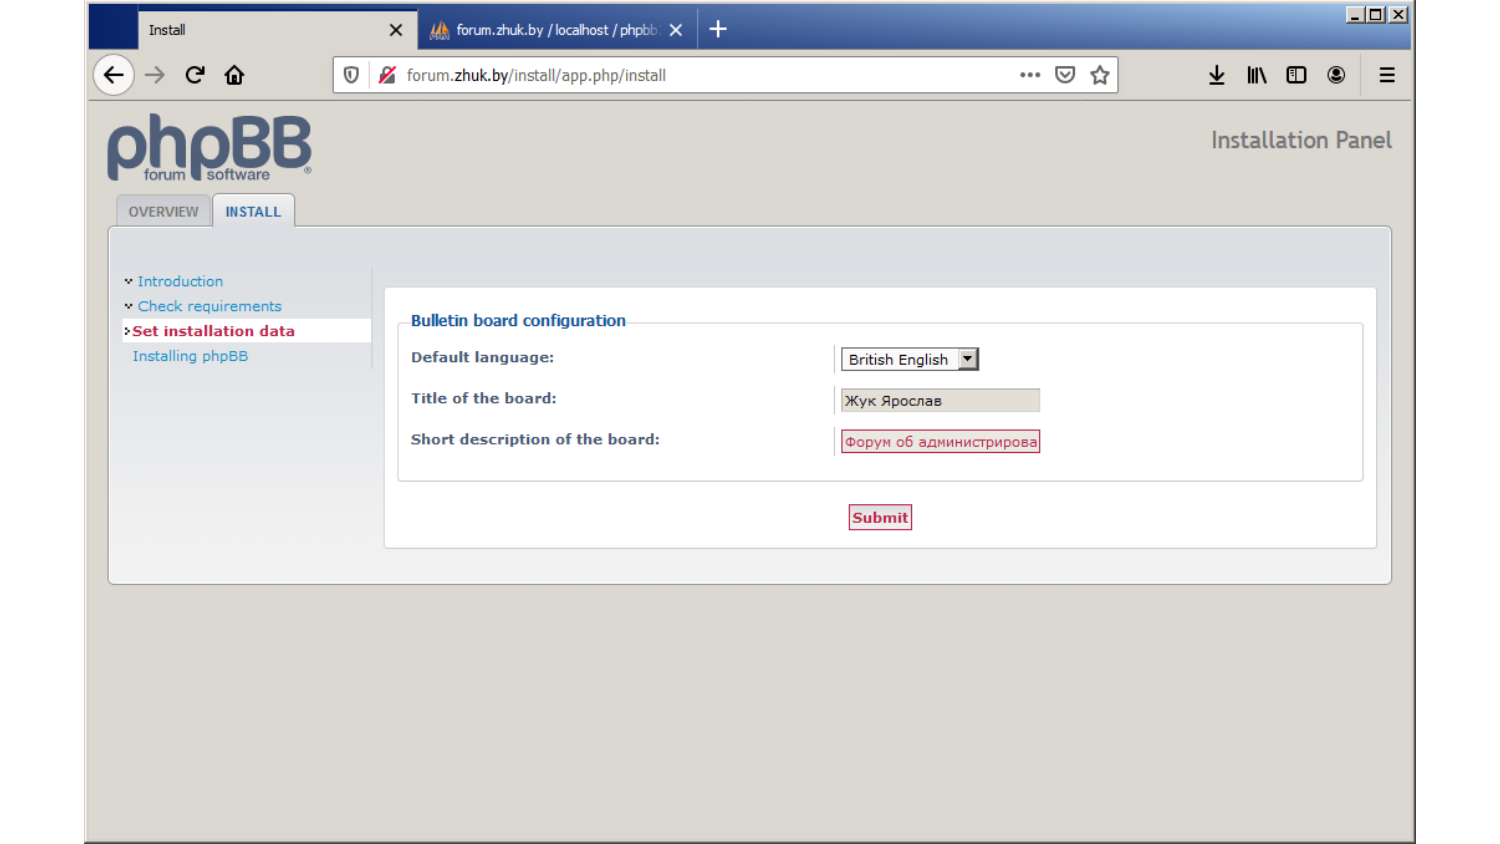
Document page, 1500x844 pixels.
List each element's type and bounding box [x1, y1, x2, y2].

picture [84, 0, 1416, 844]
